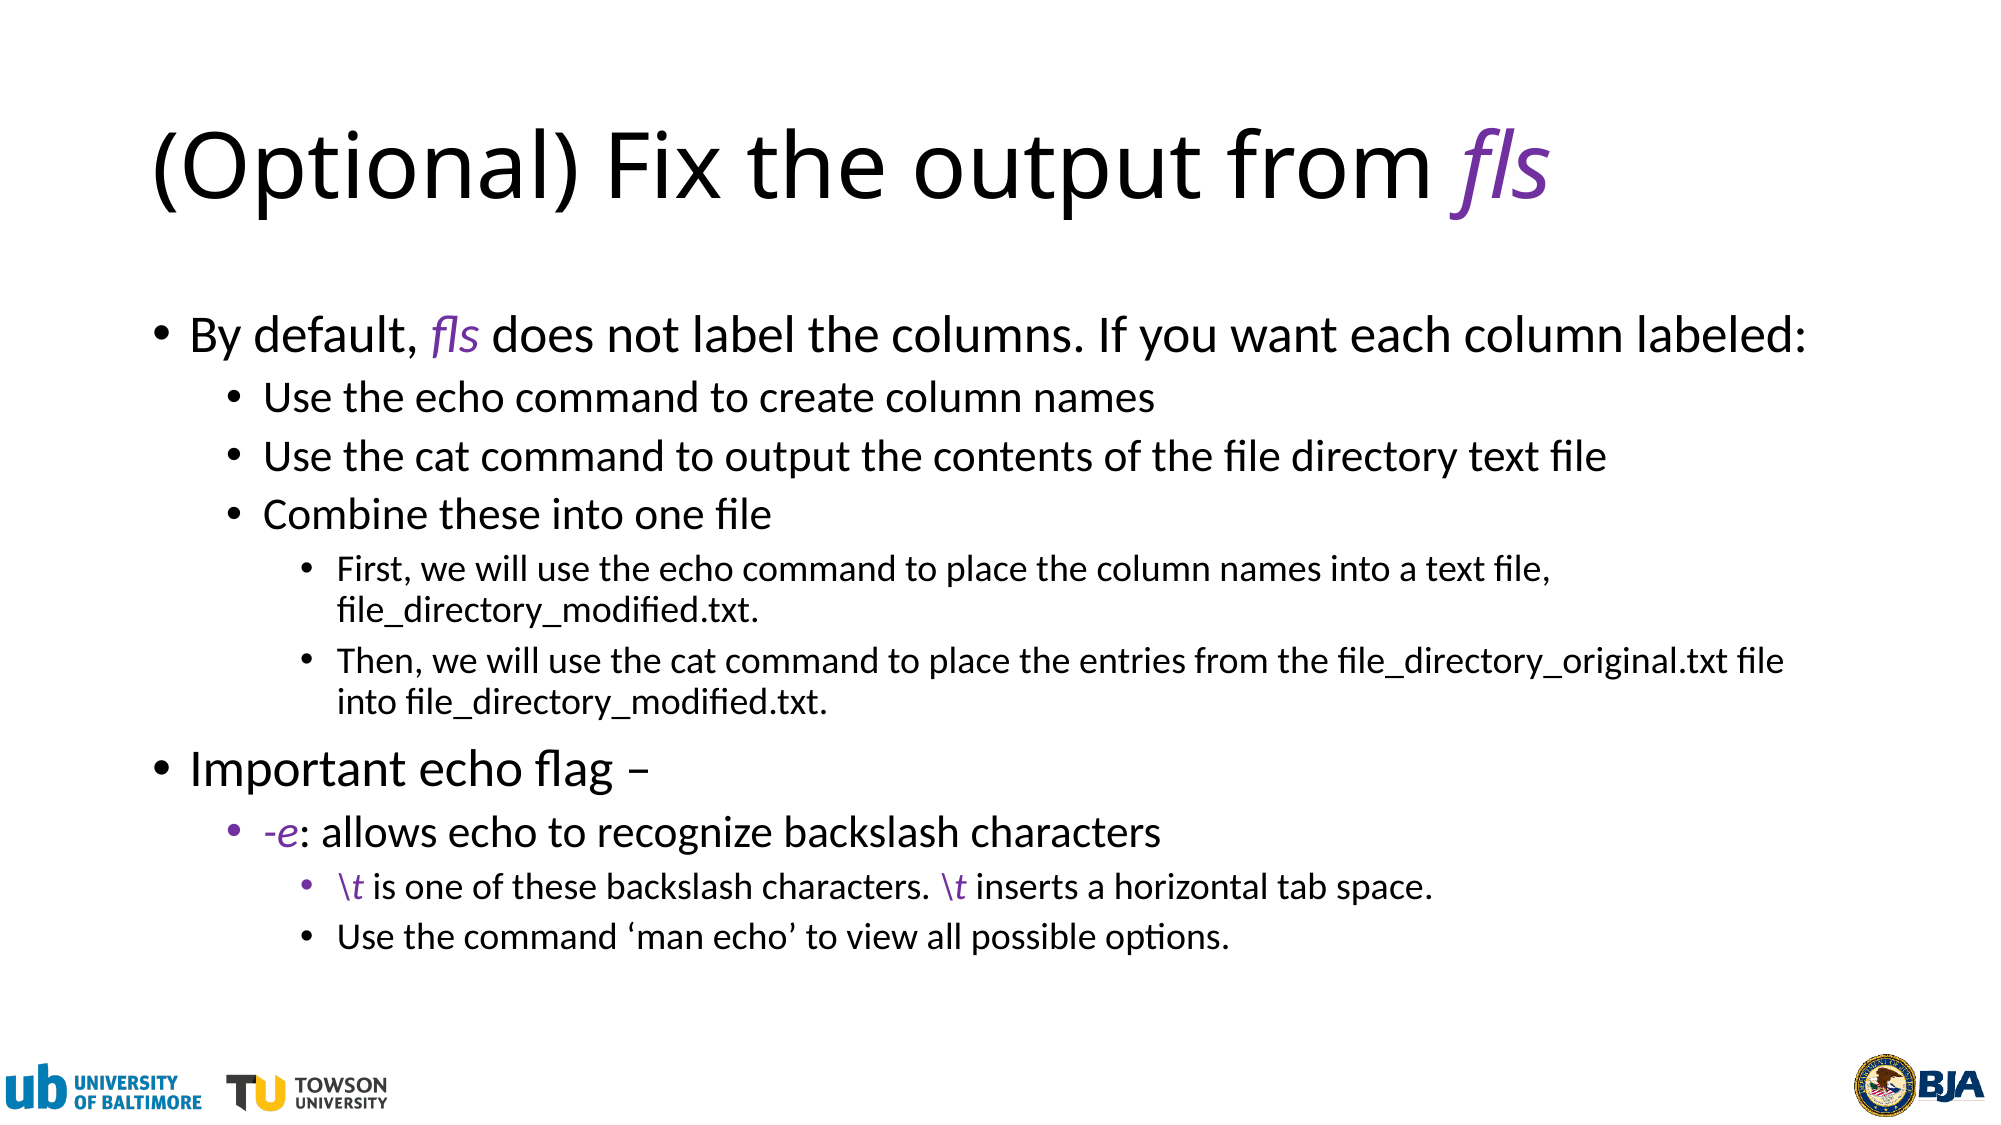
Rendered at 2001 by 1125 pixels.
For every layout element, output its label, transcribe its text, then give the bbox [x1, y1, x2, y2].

picture [1854, 1054, 1986, 1117]
list By default, fls does not label the columns. If you want each column labeled: Use the echo command to create column names Use the cat command to output the contents of the file directory text file Combine these into one file First, we will use the echo command to place the column names into a text file, file_directory_modified.txt. Then, we will use the cat command to place the entries from the file_directory_original.txt file into file_directory_modified.txt. Important echo flag – -e: allows echo to recognize backslash characters \t is one of these backslash characters. \t inserts a horizontal tab space. Use the command ‘man echo’ to view all possible options. [137, 299, 1863, 1014]
title (Optional) Fix the output from fls [137, 59, 1863, 278]
picture [0, 1031, 407, 1125]
